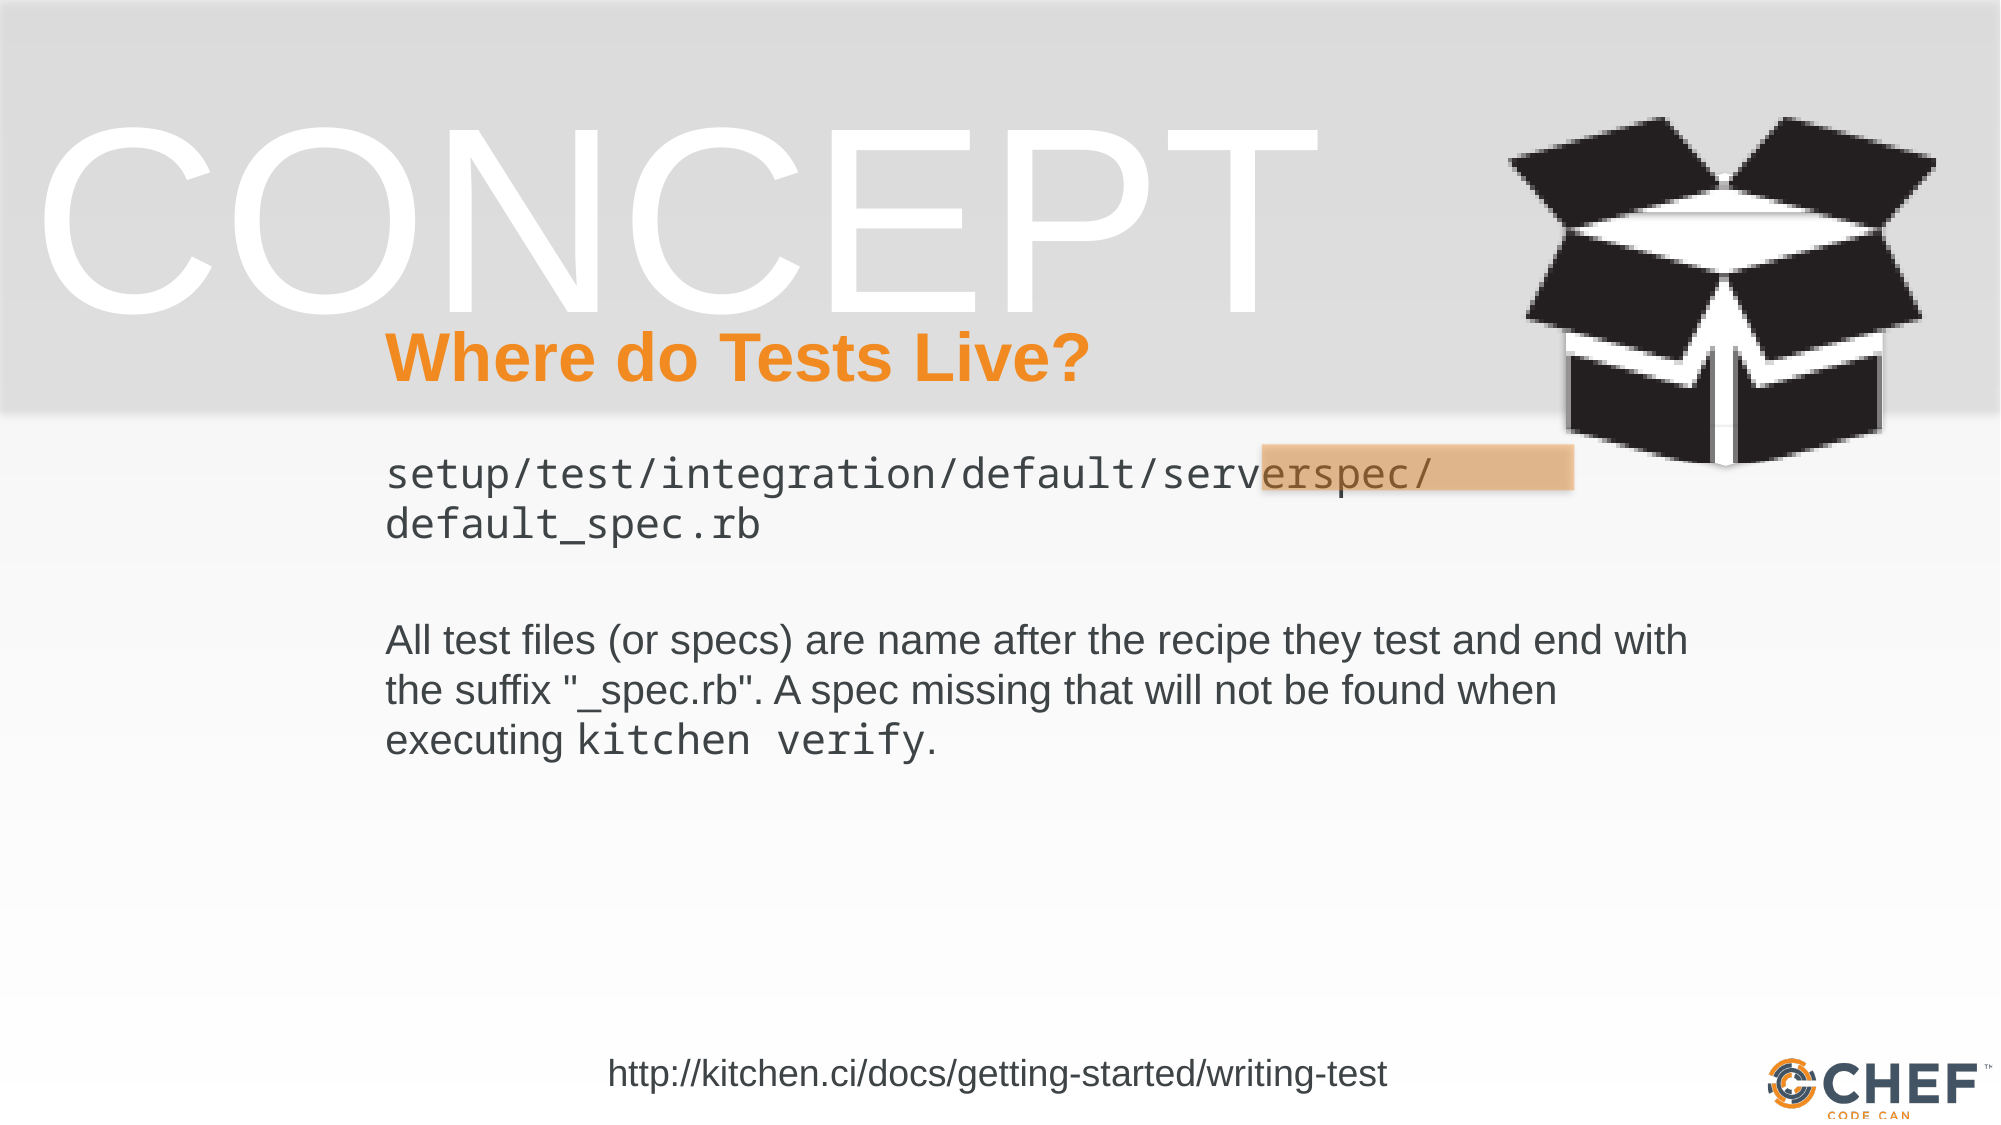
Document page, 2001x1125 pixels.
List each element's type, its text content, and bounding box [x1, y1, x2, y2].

text_box All test files (or specs) are name after the recipe they test and end with the suffix "_spec.rb". A spec missing that will not be found when executing kitchen verify. [370, 605, 1721, 770]
subtitle setup/test/integration/default/serverspec/default_spec.rb [370, 431, 1721, 516]
title Where do Tests Live? [370, 307, 1721, 412]
list http://kitchen.ci/docs/getting-started/writing-test [449, 1039, 1547, 1104]
text_box [1261, 444, 1575, 491]
